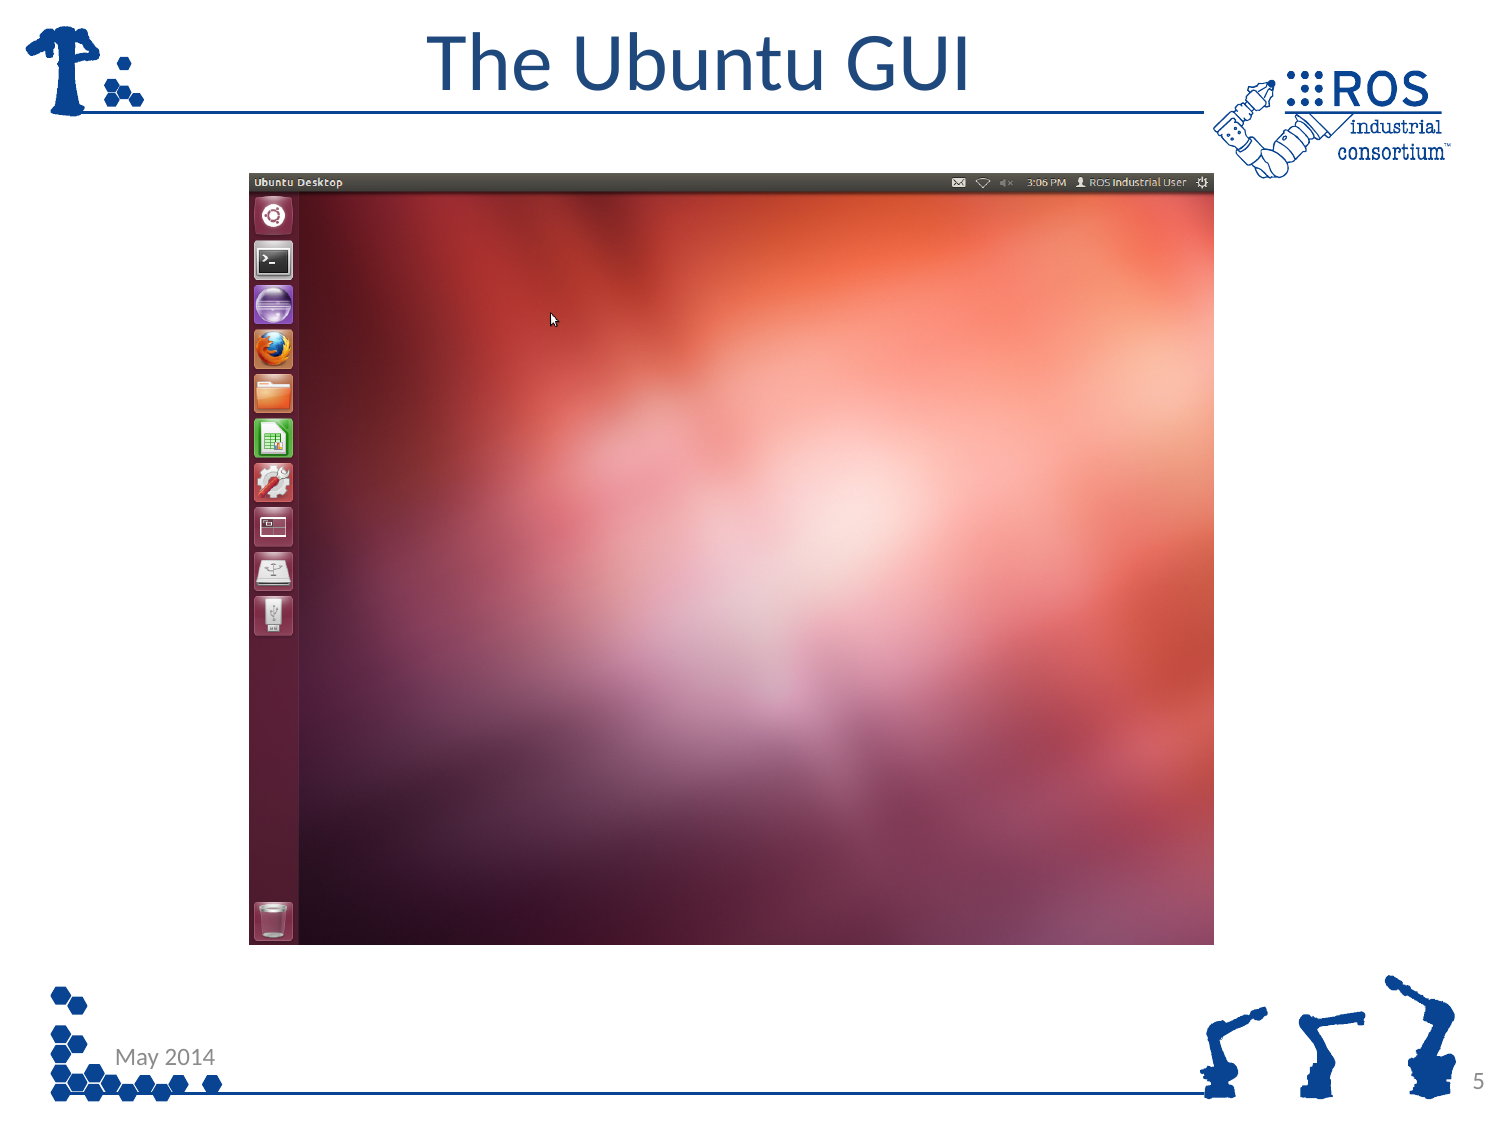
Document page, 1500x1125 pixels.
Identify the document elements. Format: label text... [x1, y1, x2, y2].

slide_number 5 [1149, 1050, 1500, 1110]
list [249, 173, 1215, 945]
title The Ubuntu GUI [150, 0, 1250, 113]
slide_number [99, 1025, 388, 1085]
